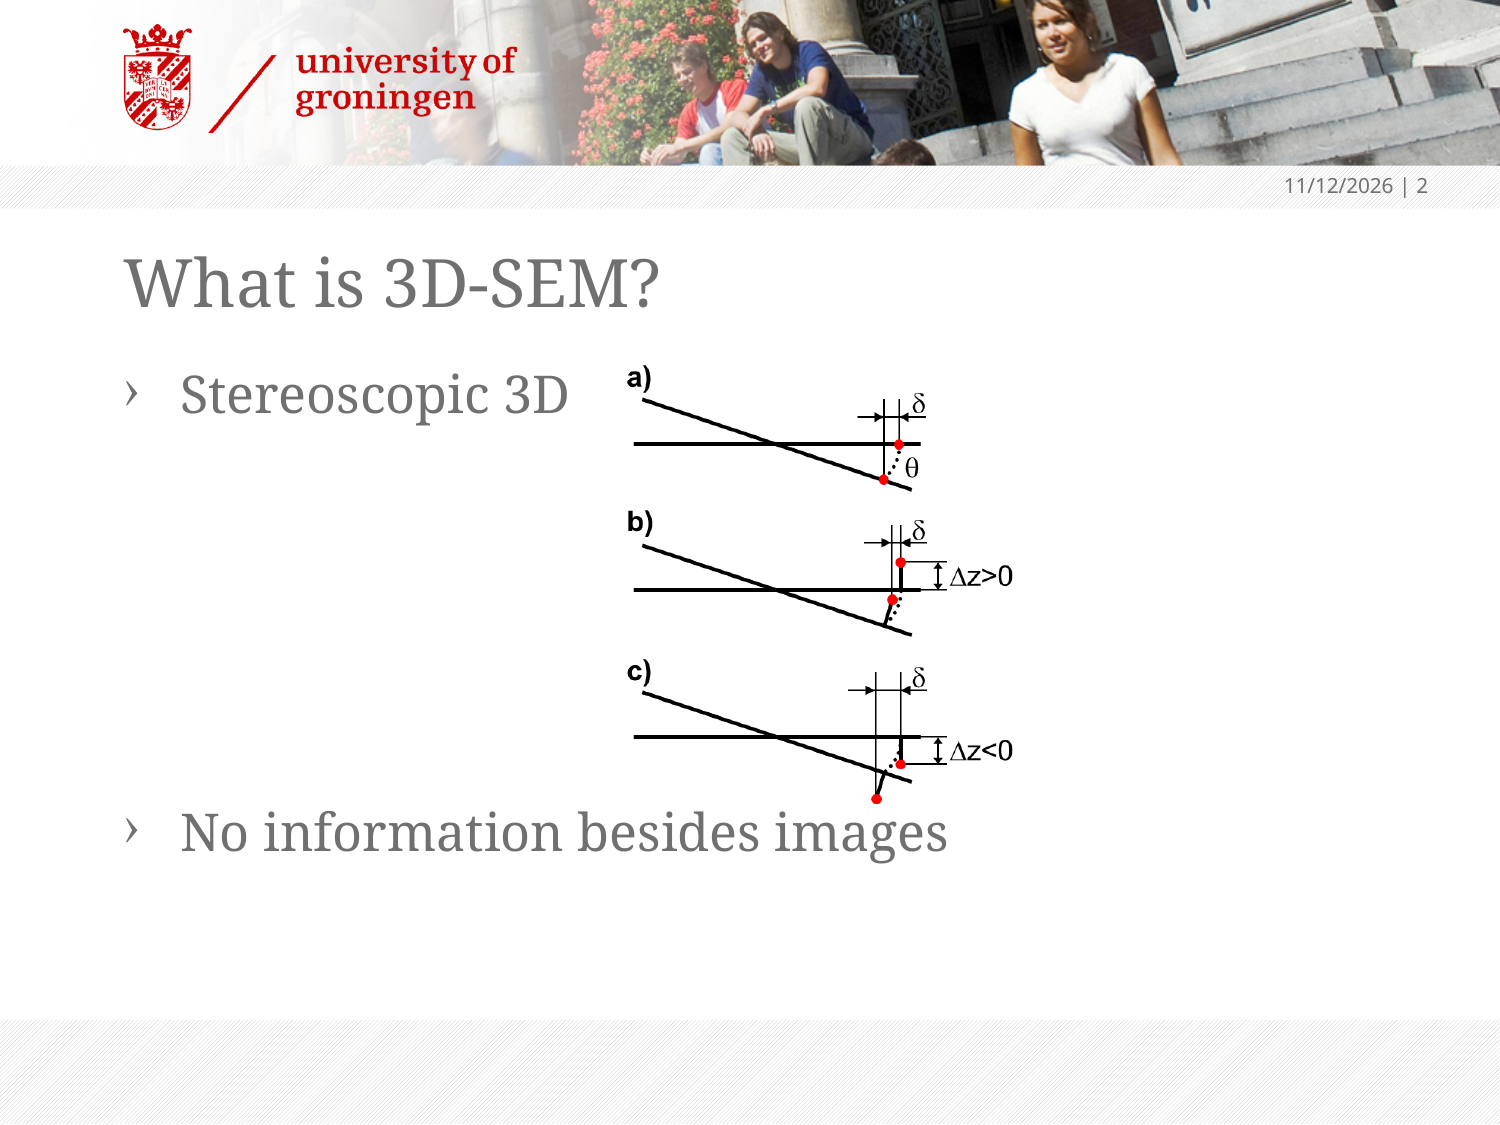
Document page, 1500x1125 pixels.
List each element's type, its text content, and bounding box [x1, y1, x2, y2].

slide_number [1081, 165, 1393, 209]
picture [607, 349, 1032, 804]
picture [0, 0, 1500, 165]
title What is 3D-SEM? [123, 240, 1426, 349]
slide_number | 2 [1393, 165, 1500, 209]
list Stereoscopic 3D No information besides images [123, 361, 1426, 1000]
